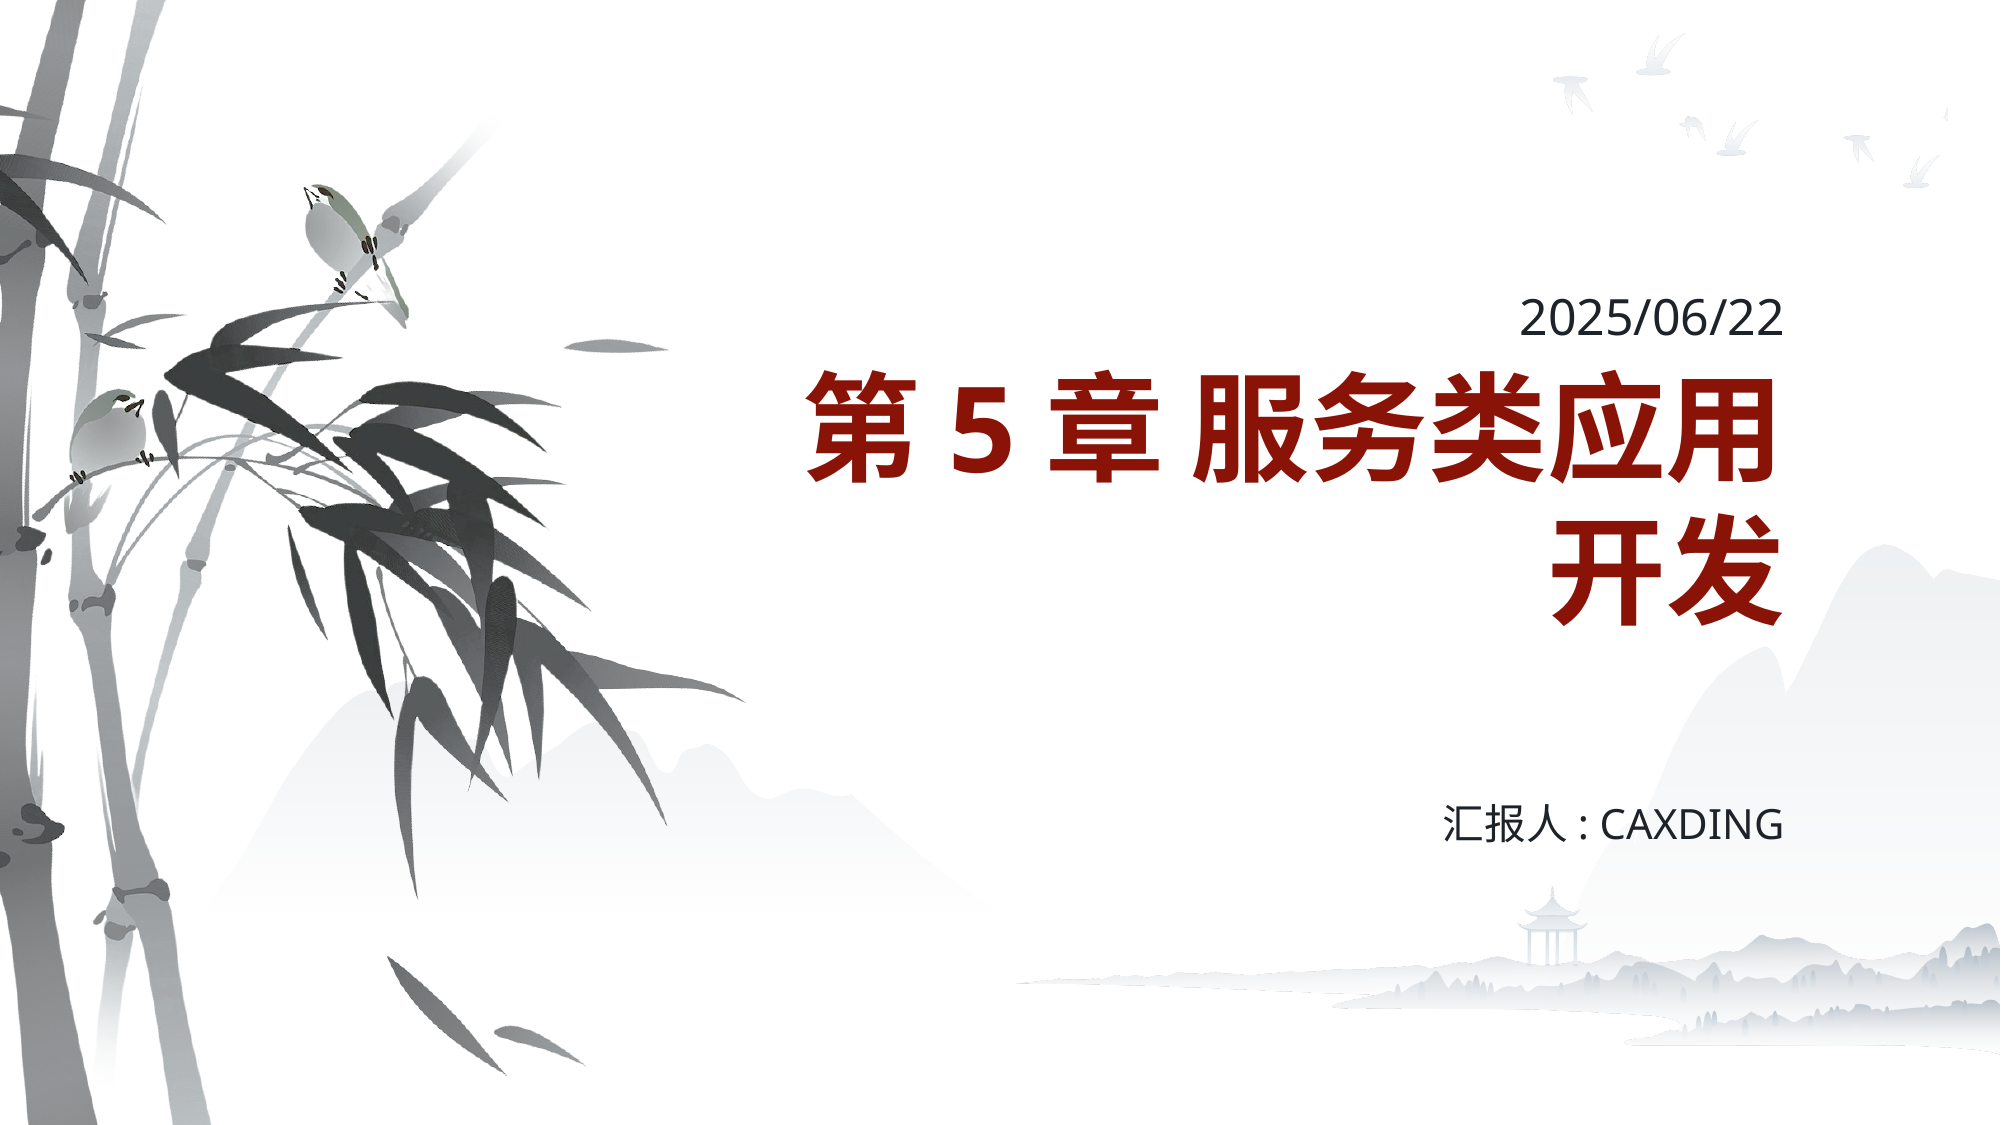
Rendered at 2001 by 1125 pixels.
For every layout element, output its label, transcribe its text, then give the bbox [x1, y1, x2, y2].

list 2025/06/22 [784, 270, 1785, 346]
picture [0, 0, 756, 1125]
list 汇报人: CAXDING [1367, 779, 1785, 867]
title 第5章 服务类应用开发 [742, 354, 1785, 771]
